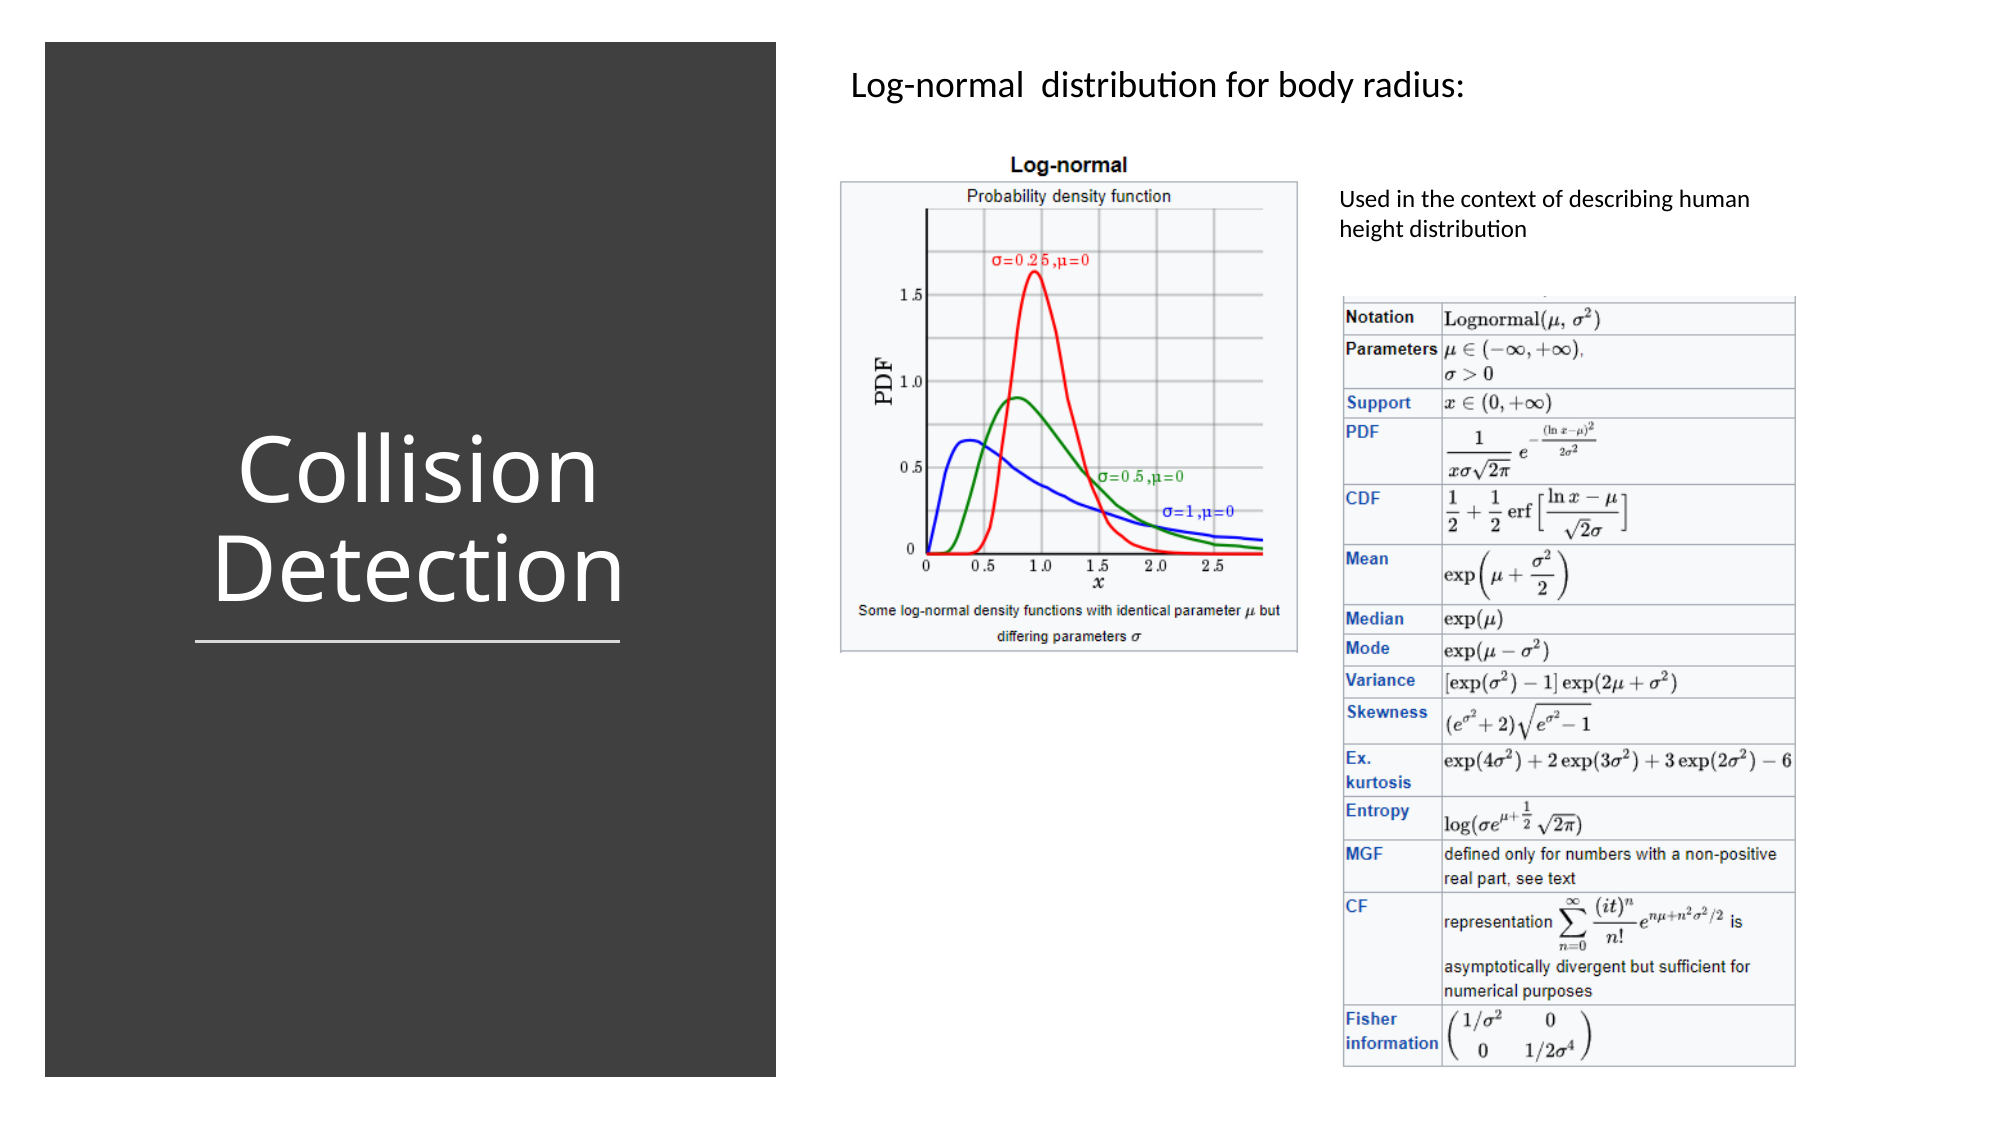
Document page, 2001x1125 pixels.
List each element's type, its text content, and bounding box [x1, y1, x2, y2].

picture [826, 149, 1311, 653]
picture [1338, 296, 1805, 1076]
text_box Collision Detection [82, 149, 756, 629]
text_box Used in the context of describing human height distribution [1324, 175, 1828, 251]
text_box Log-normal distribution for body radius: [836, 52, 1482, 113]
text_box [54, 52, 767, 1067]
